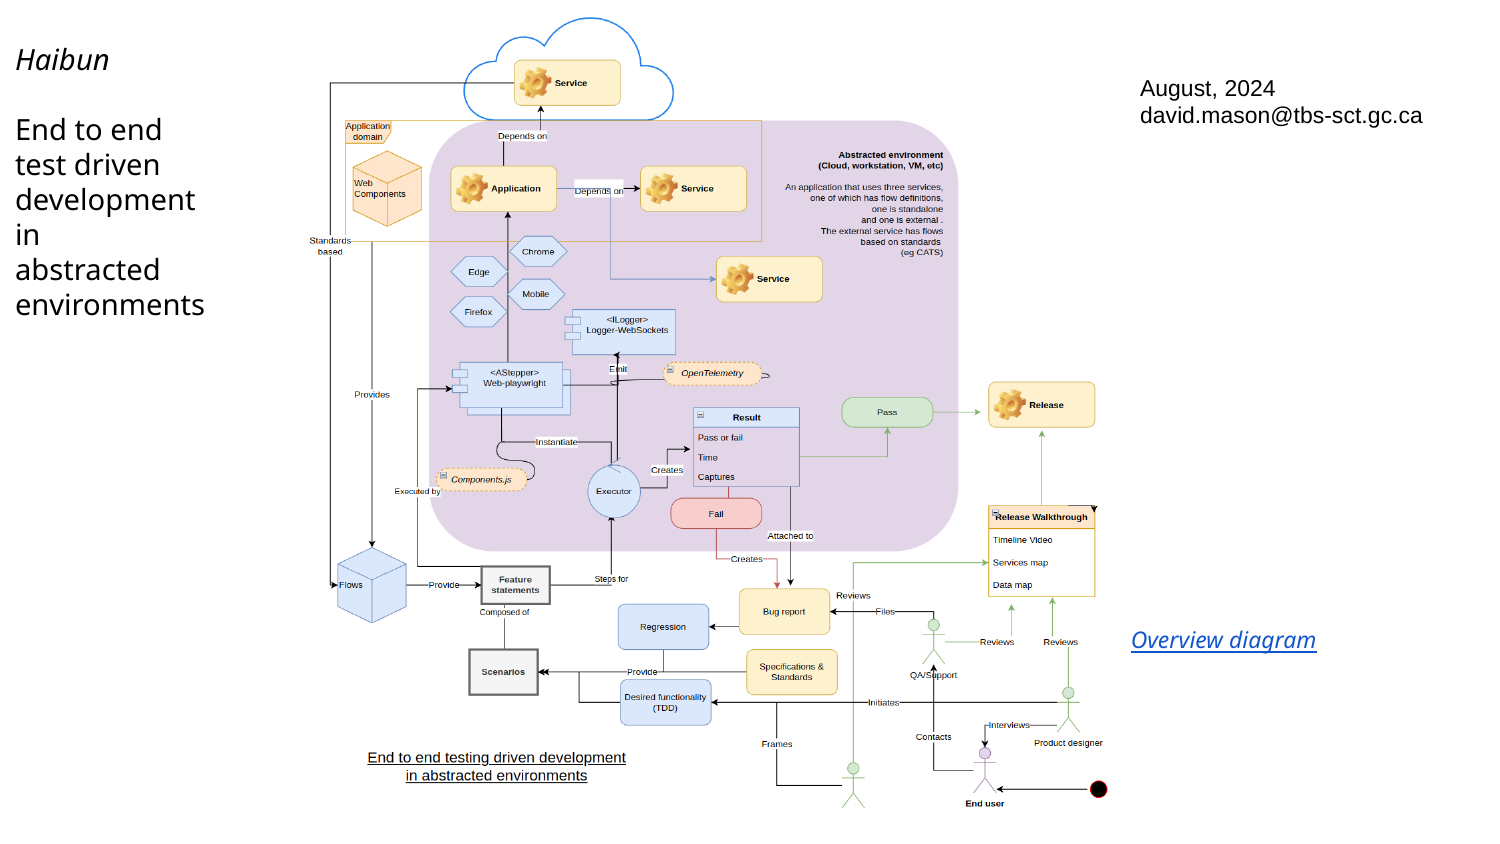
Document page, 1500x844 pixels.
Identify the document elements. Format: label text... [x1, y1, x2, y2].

text_box Haibun End to end test driven development in abstracted environments [0, 26, 303, 337]
text_box Overview diagram [1116, 578, 1500, 673]
picture [308, 15, 1111, 811]
text_box August, 2024 david.mason@tbs-sct.gc.ca [1116, 58, 1453, 144]
